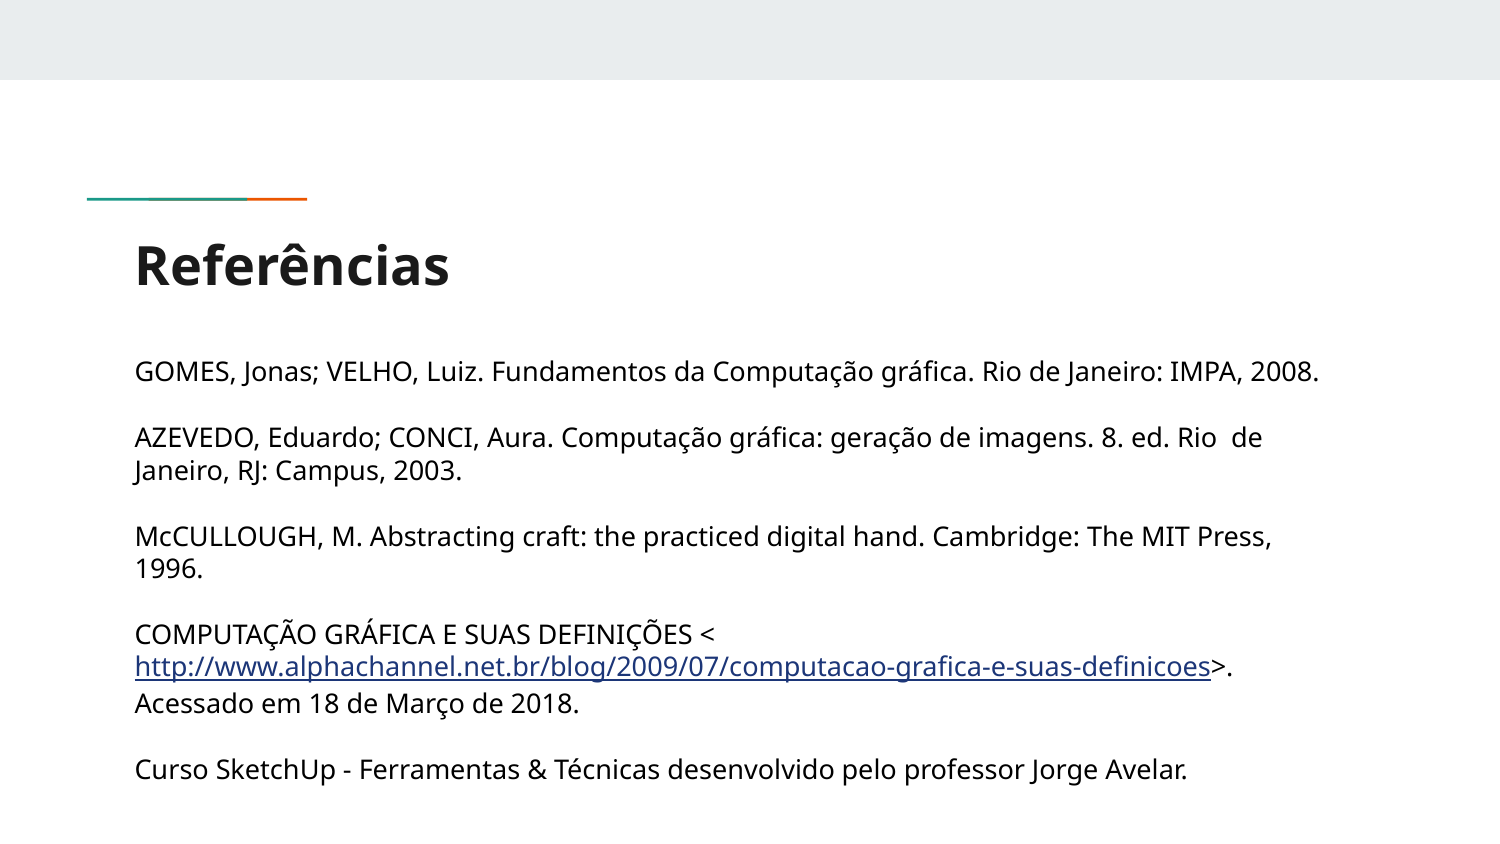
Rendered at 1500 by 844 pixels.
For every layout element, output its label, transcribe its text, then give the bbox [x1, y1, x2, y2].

list GOMES, Jonas; VELHO, Luiz. ​Fundamentos da Computação gráfica. Rio de Janeiro: IMPA, 2008. AZEVEDO, Eduardo; CONCI, Aura. ​Computação gráfica: geração de imagens. 8. ed. Rio de Janeiro, RJ: Campus, 2003. McCULLOUGH, M. ​Abstracting craft: the practiced digital hand. Cambridge: The MIT Press, 1996. COMPUTAÇÃO GRÁFICA E SUAS DEFINIÇÕES <http://www.alphachannel.net.br/blog/2009/07/computacao-grafica-e-suas-definicoes>. Acessado em 18 de Março de 2018. Curso SketchUp - Ferramentas & Técnicas desenvolvido pelo professor Jorge Avelar. [119, 339, 1338, 719]
title Referências [119, 216, 1381, 305]
